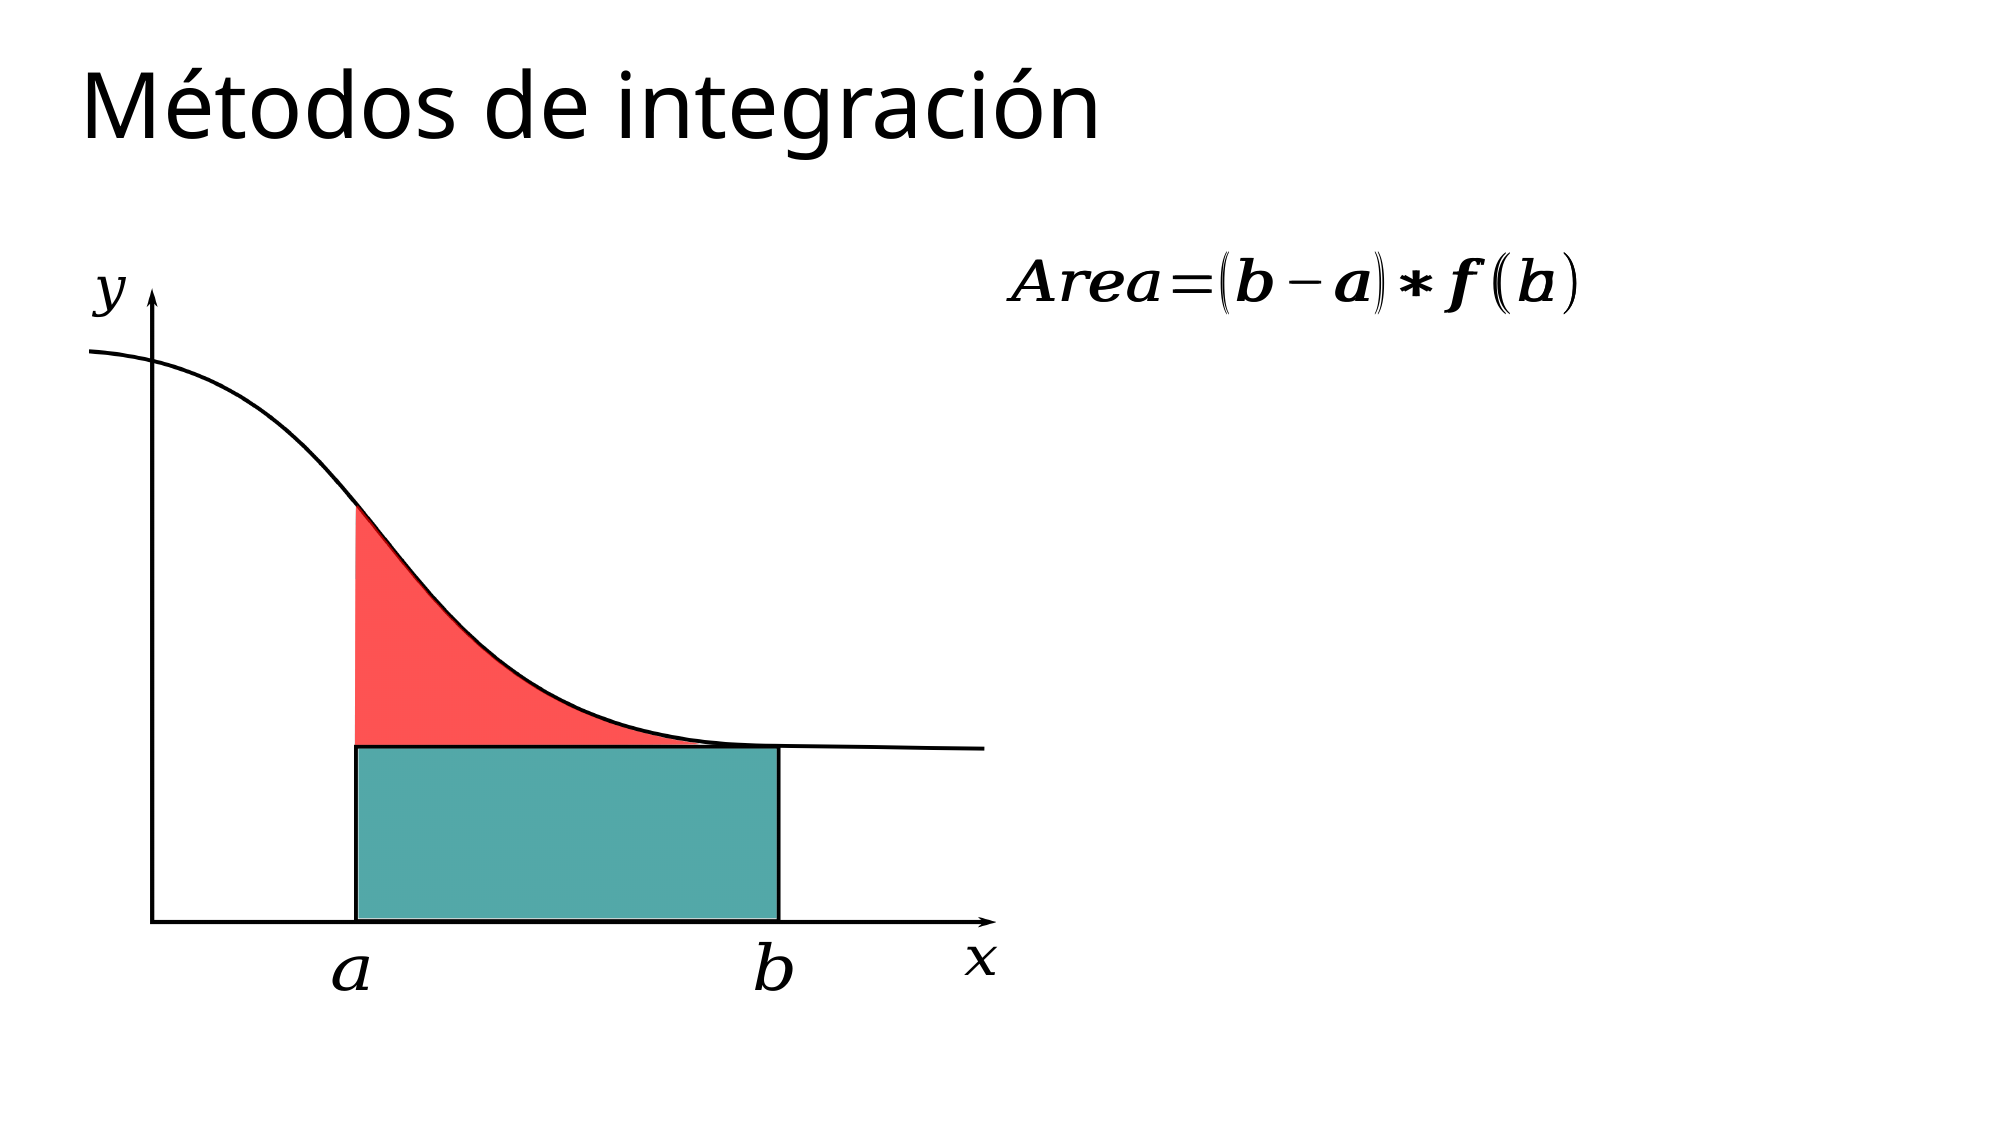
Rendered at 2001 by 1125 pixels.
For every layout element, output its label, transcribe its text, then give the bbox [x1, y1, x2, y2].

title Métodos de integración [64, 0, 1790, 218]
picture [89, 288, 996, 928]
